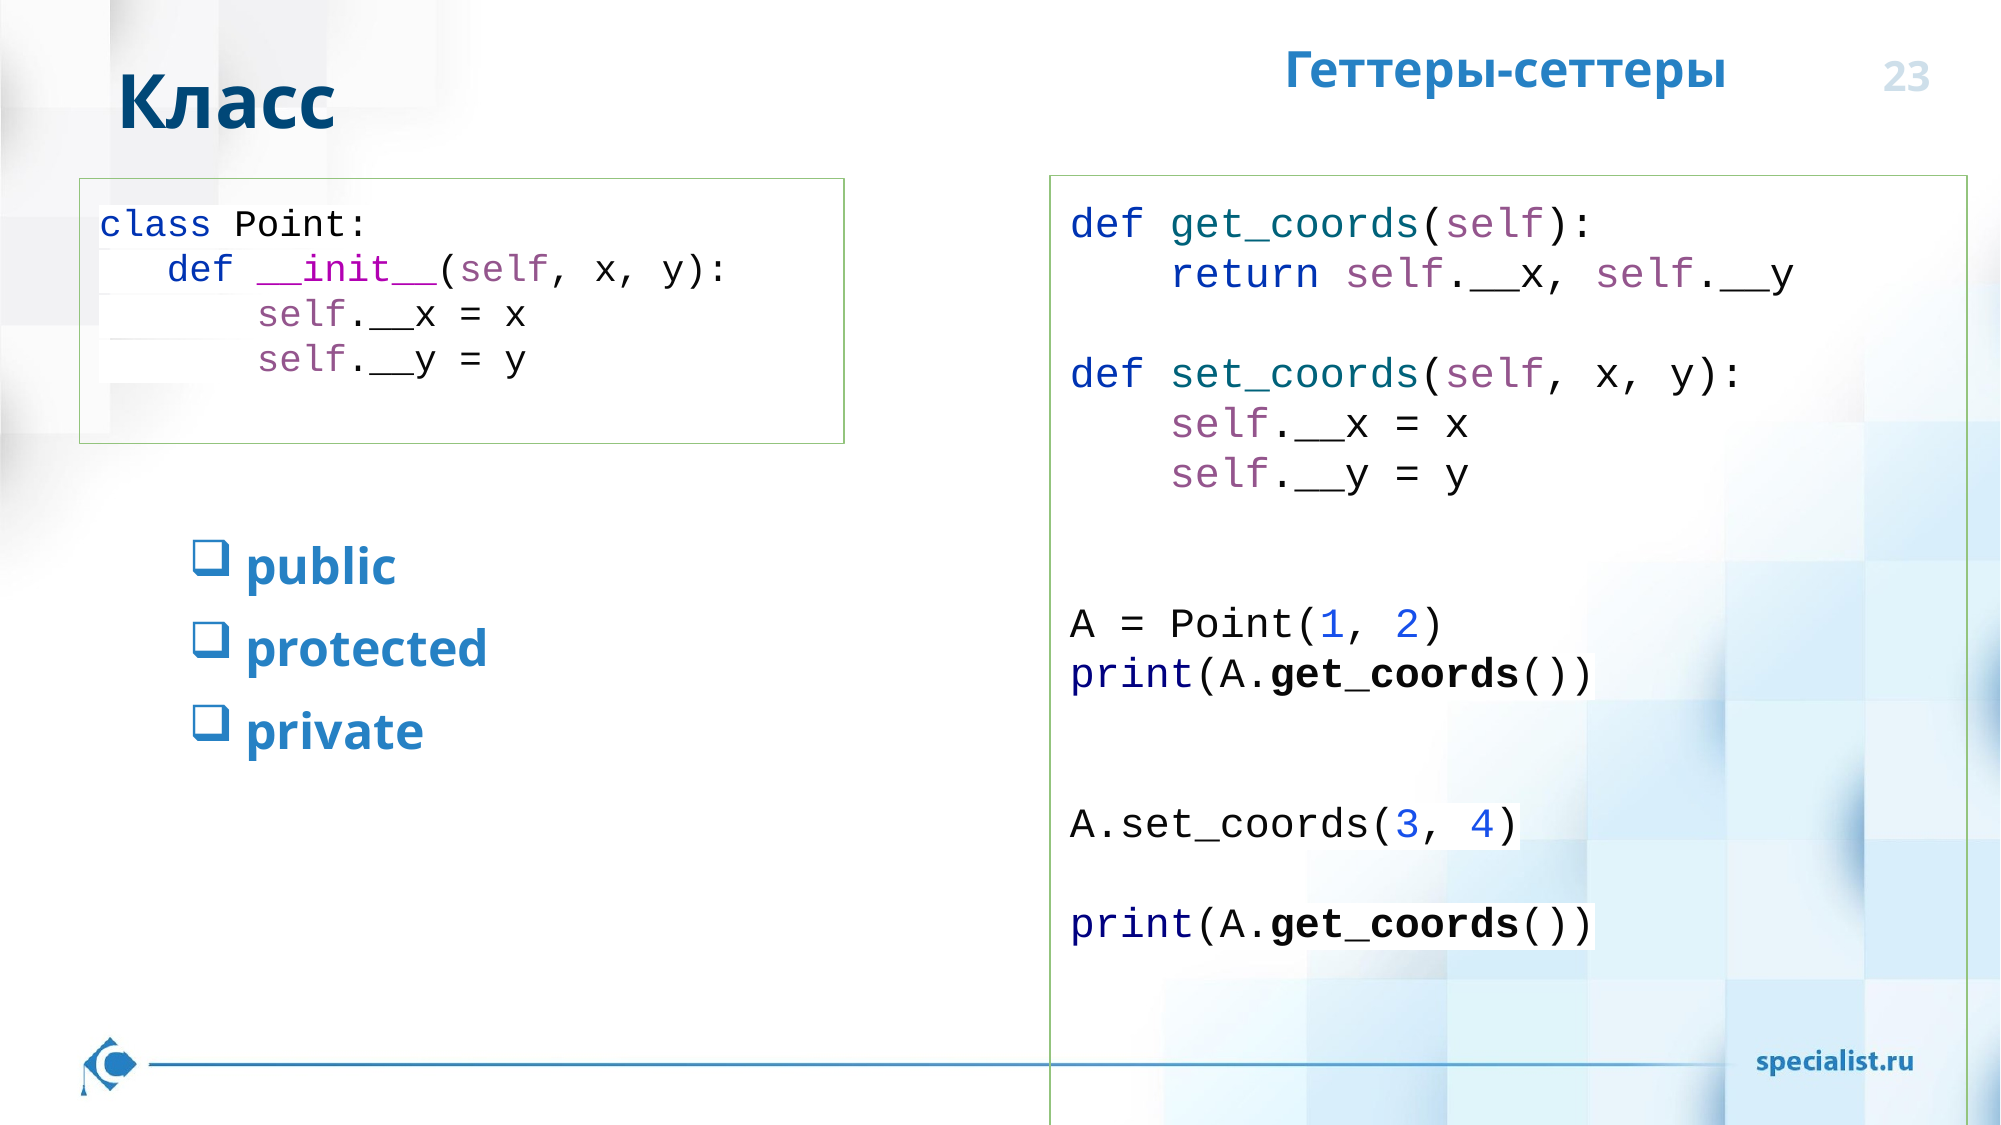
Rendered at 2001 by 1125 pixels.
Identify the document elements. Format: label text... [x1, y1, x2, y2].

list Геттеры-сеттеры [1269, 29, 1747, 125]
text_box def get_coords(self): return self.__x, self.__y def set_coords(self, x, y): self.__x = x self.__y = y A = Point(1, 2) print(A.get_coords()) A.set_coords(3, 4) print(A.get_coords()) [1049, 175, 1967, 1125]
title Класс [101, 29, 380, 152]
text_box class Point: def __init__(self, x, y): self.__x = x self.__y = y [79, 178, 845, 444]
text_box public protected private [173, 527, 789, 831]
picture [0, 0, 2001, 1125]
